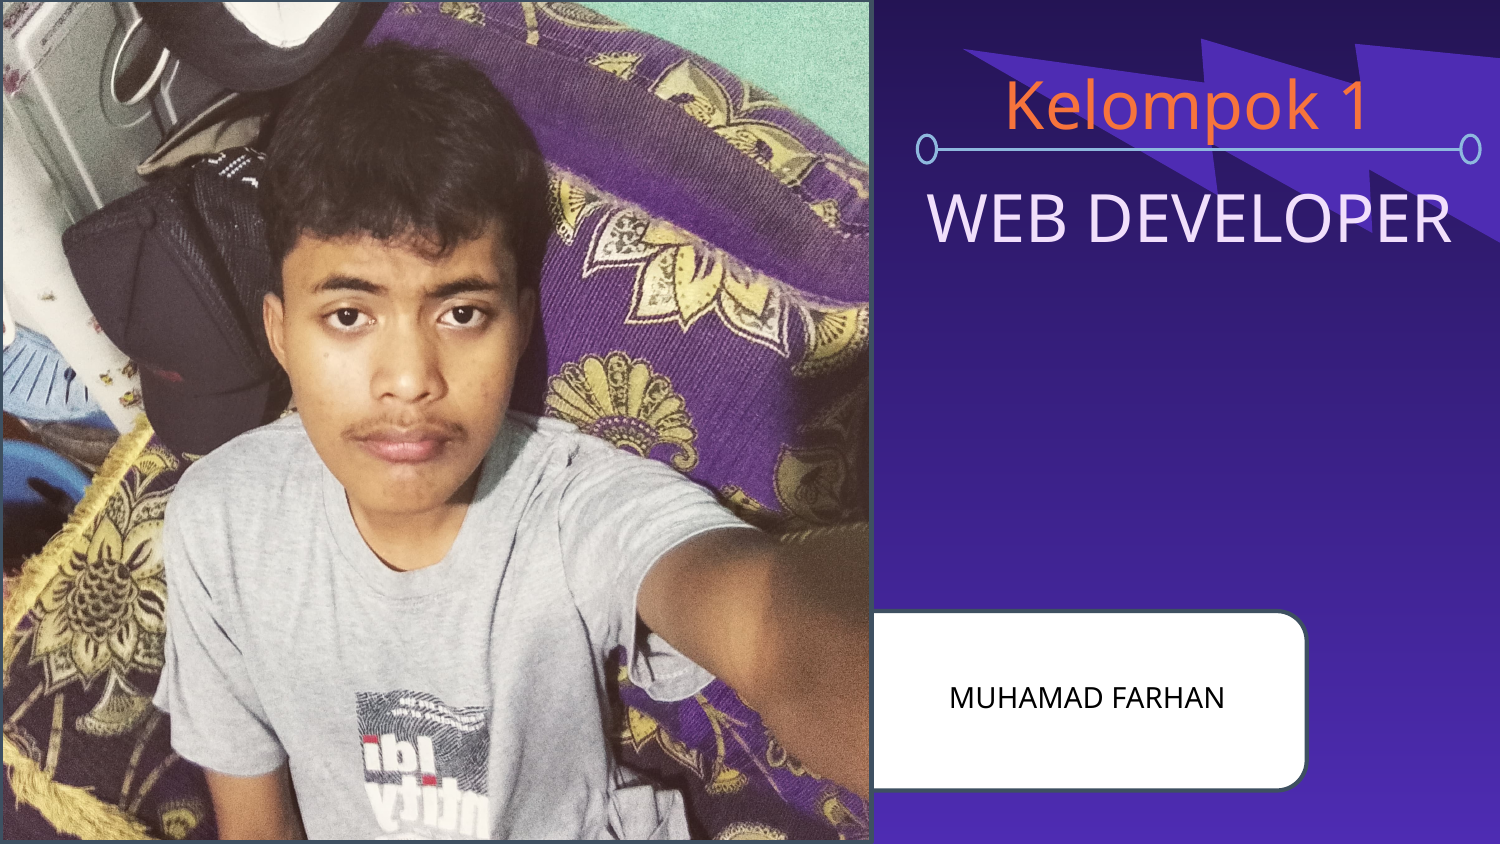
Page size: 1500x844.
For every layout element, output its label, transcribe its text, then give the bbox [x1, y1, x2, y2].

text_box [917, 134, 1481, 164]
text_box [0, 0, 874, 844]
text_box WEB DEVELOPER [880, 142, 1500, 291]
subtitle MUHAMAD FARHAN [869, 609, 1306, 790]
title Kelompok 1 [880, 29, 1500, 142]
